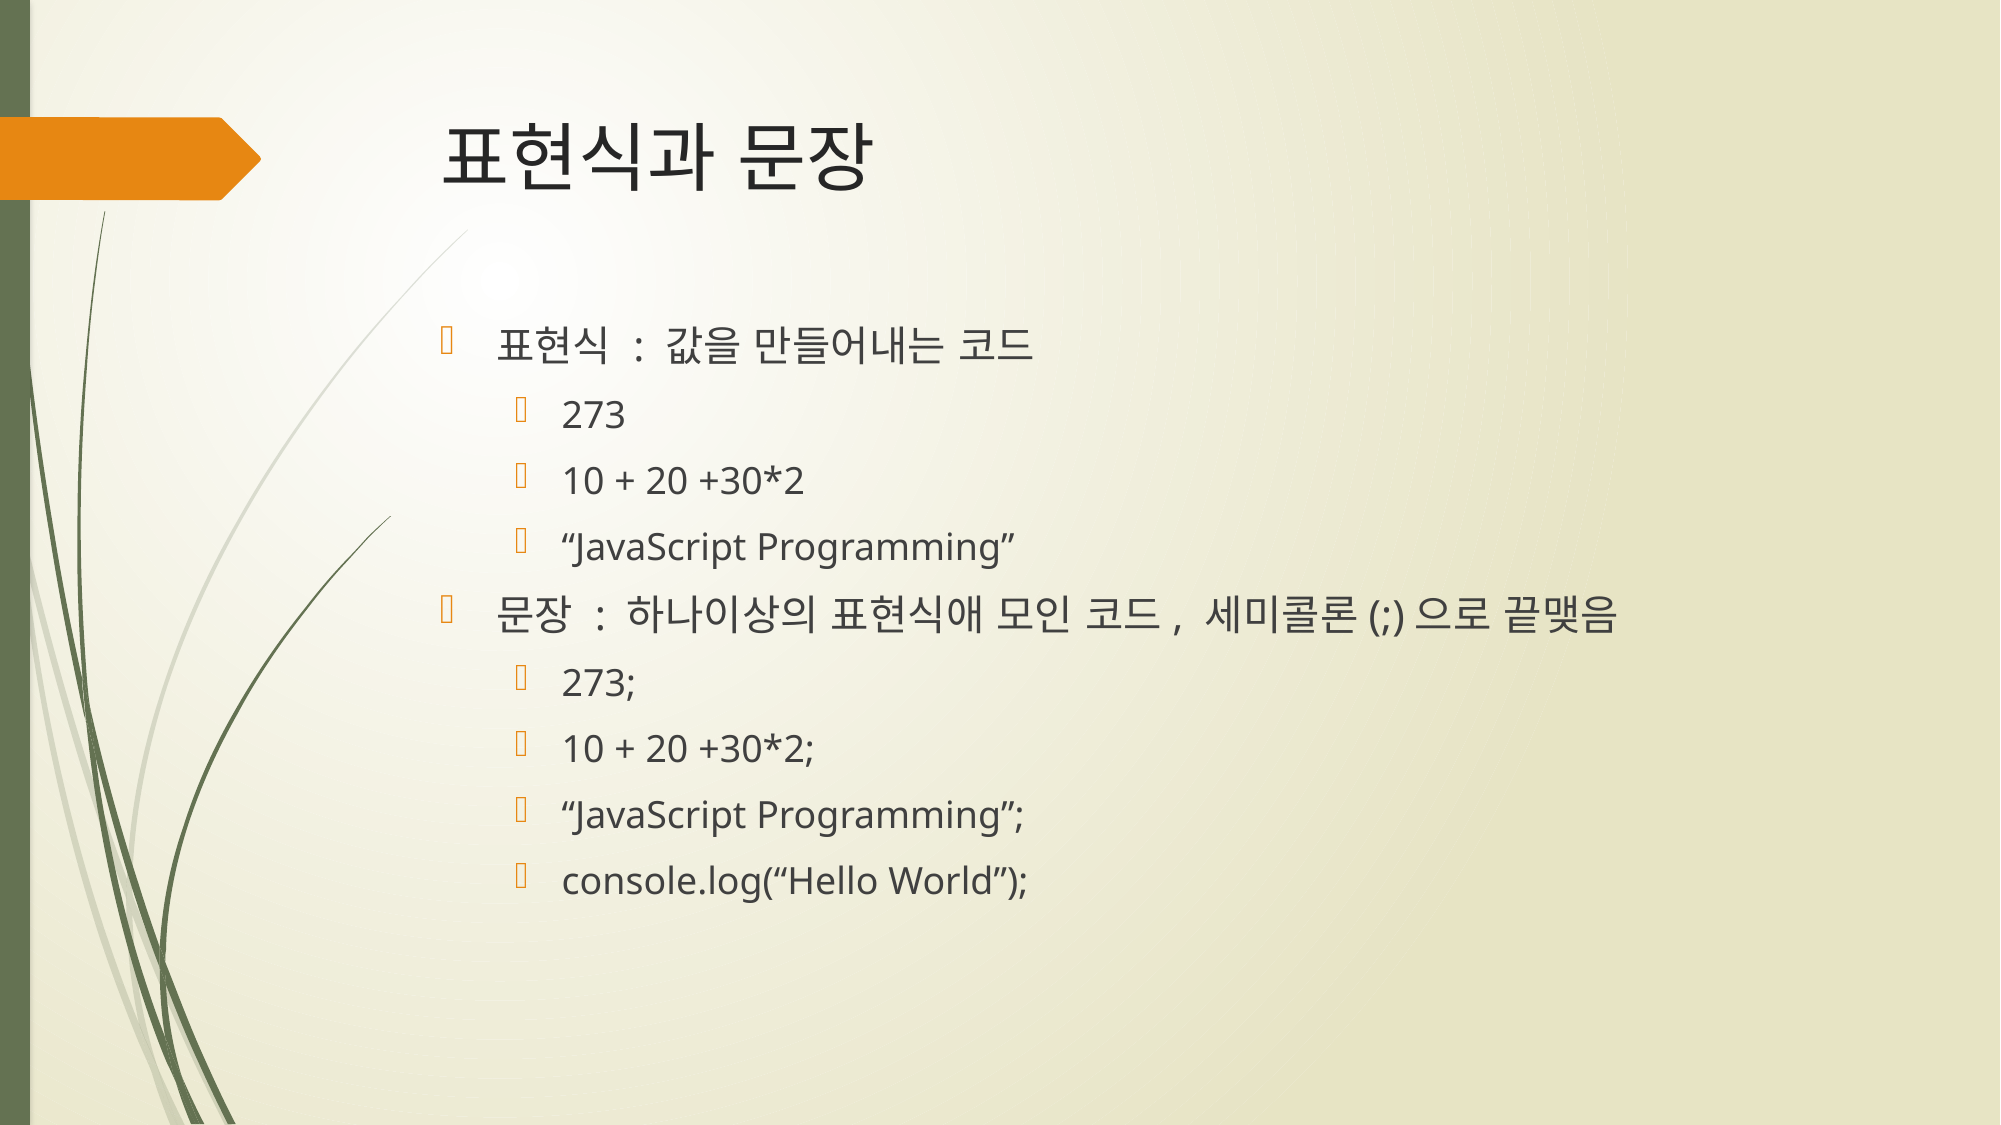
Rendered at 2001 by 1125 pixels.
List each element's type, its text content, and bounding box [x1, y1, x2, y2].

title 표현식과 문장 [425, 102, 1888, 312]
list 표현식 : 값을 만들어내는 코드 273 10 + 20 +30*2 “JavaScript Programming” 문장 : 하나이상의 표현식애 모인 코드, 세미콜론(;)으로 끝맺음 273; 10 + 20 +30*2; “JavaScript Programming”; console.log(“Hello World”); [424, 312, 1888, 1023]
